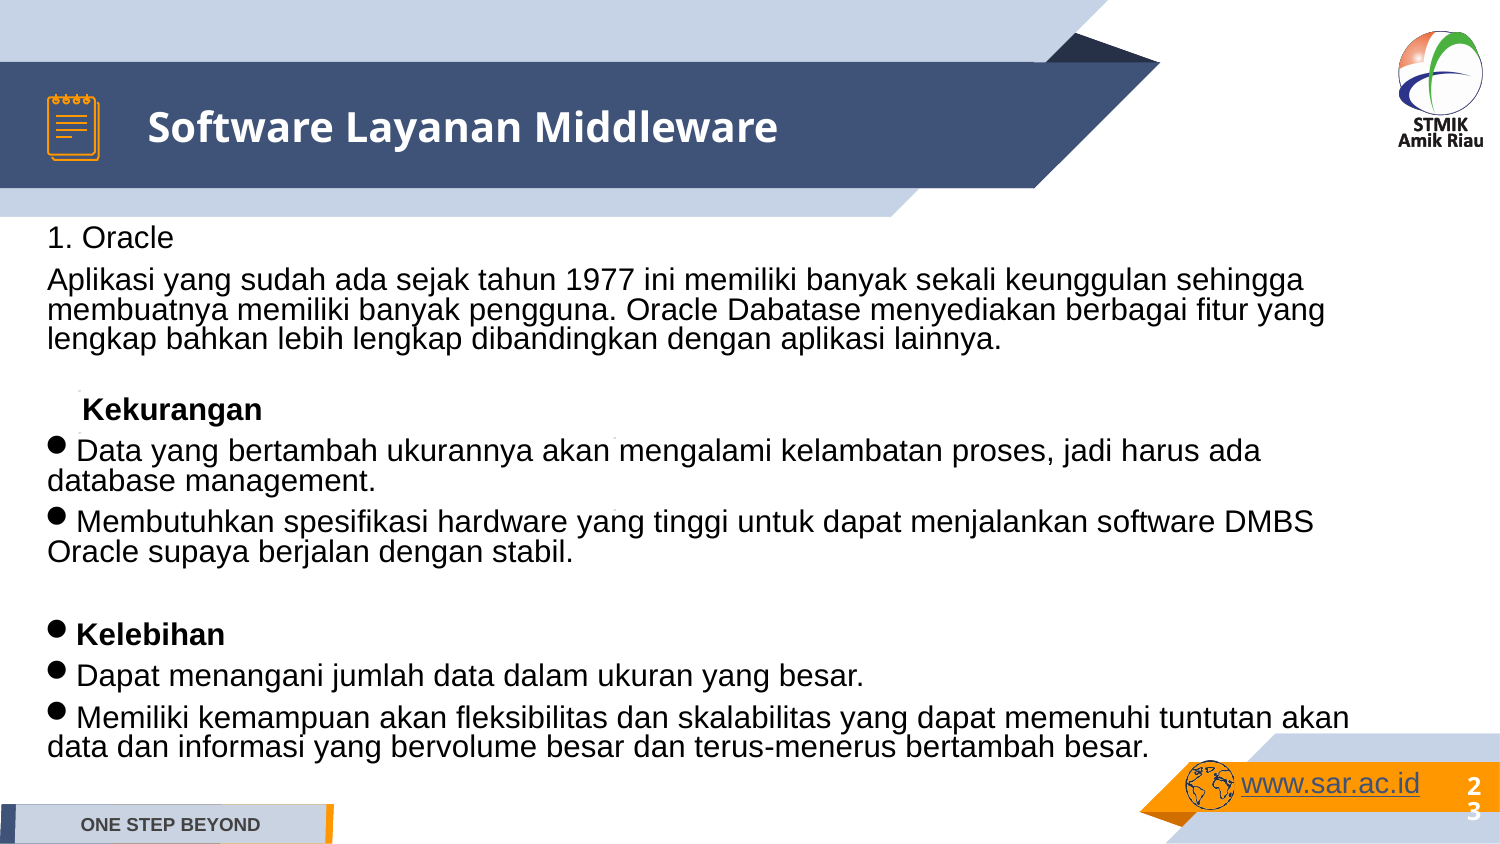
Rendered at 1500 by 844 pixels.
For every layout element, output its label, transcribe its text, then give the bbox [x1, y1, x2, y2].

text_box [0, 0, 1161, 218]
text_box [0, 804, 334, 844]
text_box ▰ [611, 505, 618, 513]
text_box ▰ [611, 433, 618, 441]
text_box 1. Oracle Aplikasi yang sudah ada sejak tahun 1977 ini memiliki banyak sekali keunggulan sehingga membuatnya memiliki banyak pengguna. Oracle Dabatase menyediakan berbagai fitur yang lengkap bahkan lebih lengkap dibandingkan dengan aplikasi lainnya. Kekurangan Data yang bertambah ukurannya akan mengalami kelambatan proses, jadi harus ada database management. Membutuhkan spesifikasi hardware yang tinggi untuk dapat menjalankan software DMBS Oracle supaya berjalan dengan stabil. Kelebihan Dapat menangani jumlah data dalam ukuran yang besar. Memiliki kemampuan akan fleksibilitas dan skalabilitas yang dapat memenuhi tuntutan akan data dan informasi yang bervolume besar dan terus-menerus bertambah besar. [45, 222, 1380, 717]
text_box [1139, 733, 1500, 844]
text_box [1398, 31, 1483, 147]
